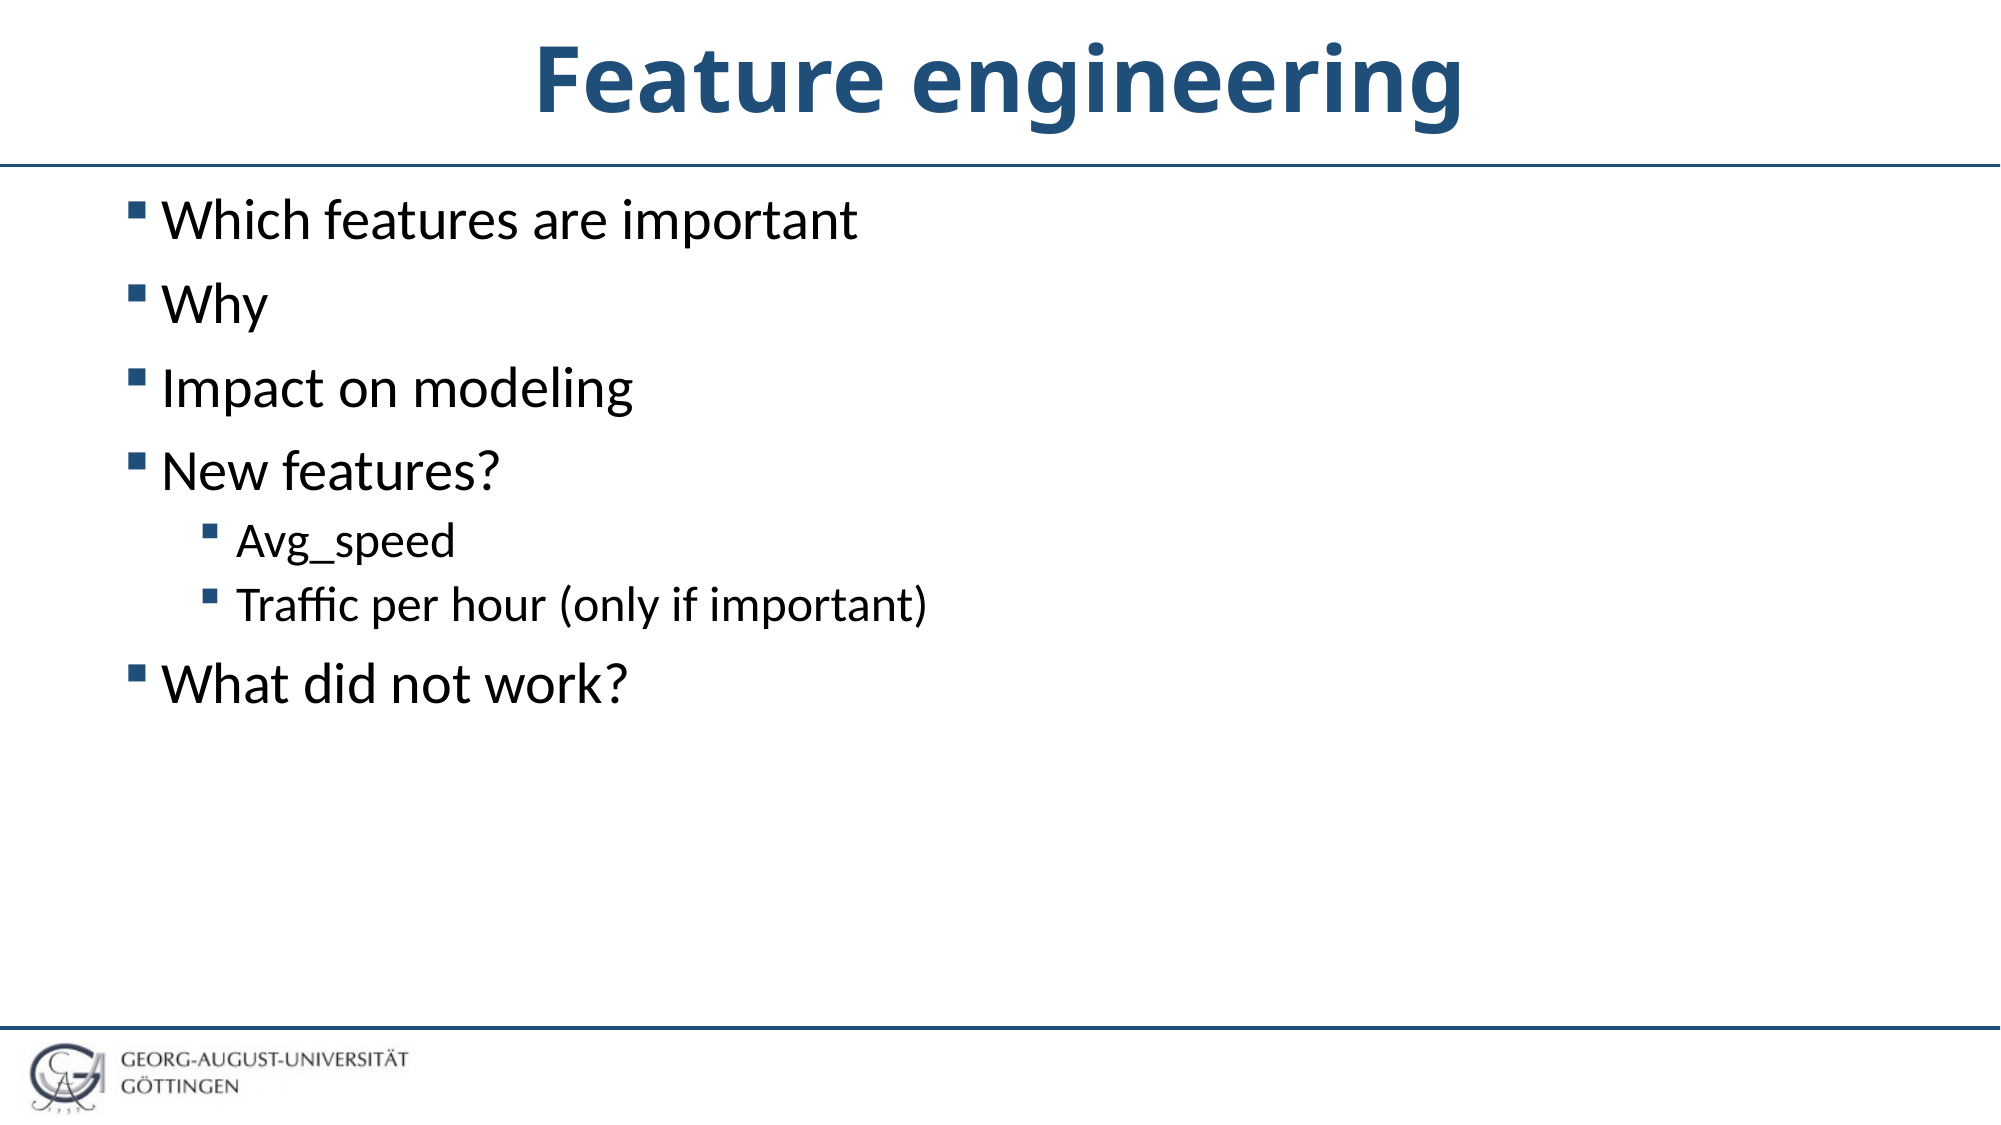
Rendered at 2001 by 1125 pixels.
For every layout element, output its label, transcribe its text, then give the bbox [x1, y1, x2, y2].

picture [20, 1042, 416, 1117]
list Which features are important Why Impact on modeling New features? Avg_speed Traffic per hour (only if important) What did not work? [108, 182, 1911, 1014]
title Feature engineering [0, 0, 2000, 166]
